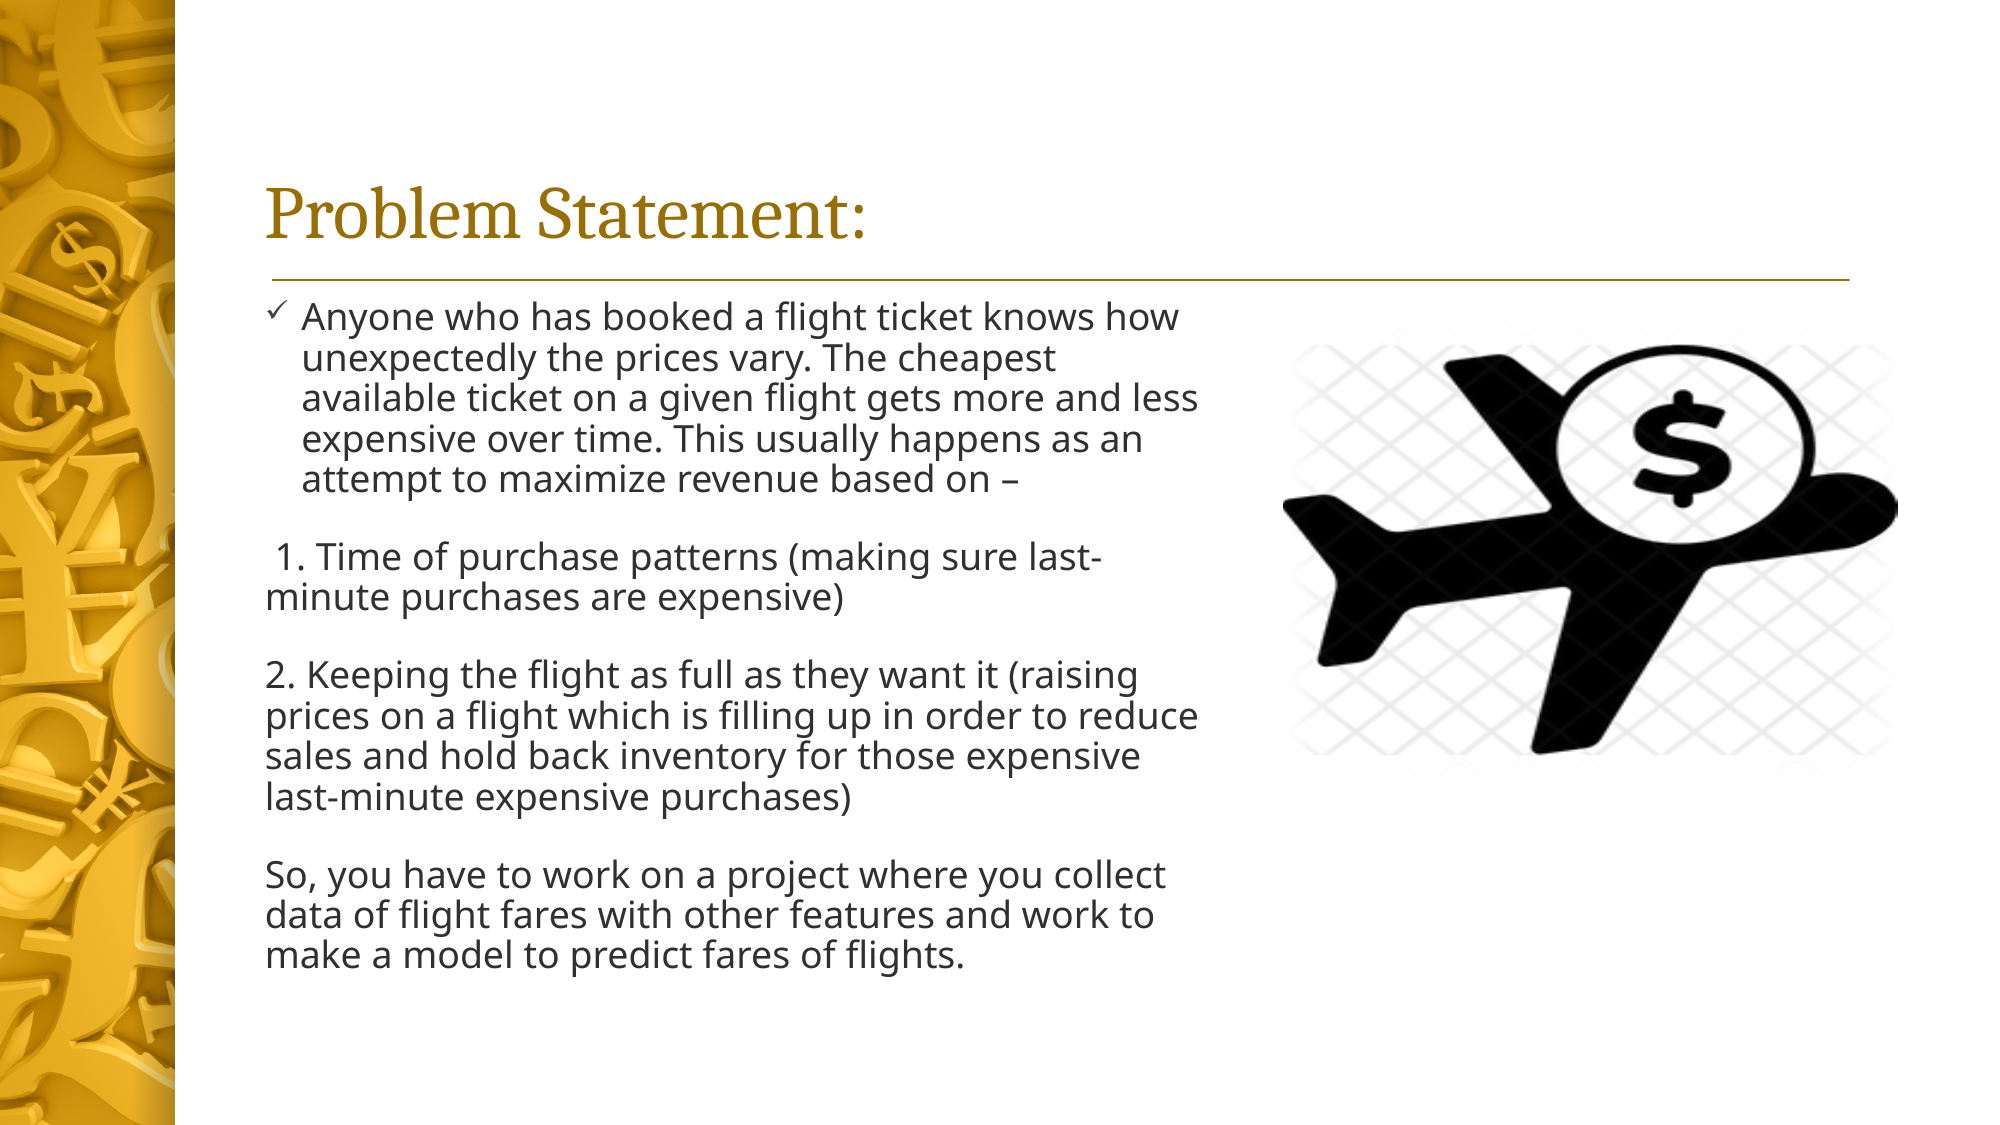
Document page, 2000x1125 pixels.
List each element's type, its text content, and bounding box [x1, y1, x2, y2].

picture [0, 0, 175, 1125]
list Anyone who has booked a flight ticket knows how unexpectedly the prices vary. The cheapest available ticket on a given flight gets more and less expensive over time. This usually happens as an attempt to maximize revenue based on – 1. Time of purchase patterns (making sure last-minute purchases are expensive) 2. Keeping the flight as full as they want it (raising prices on a flight which is filling up in order to reduce sales and hold back inventory for those expensive last-minute expensive purchases) So, you have to work on a project where you collect data of flight fares with other features and work to make a model to predict fares of flights. [249, 290, 1236, 1118]
picture [1283, 314, 1898, 787]
title Problem Statement: [249, 62, 1863, 263]
